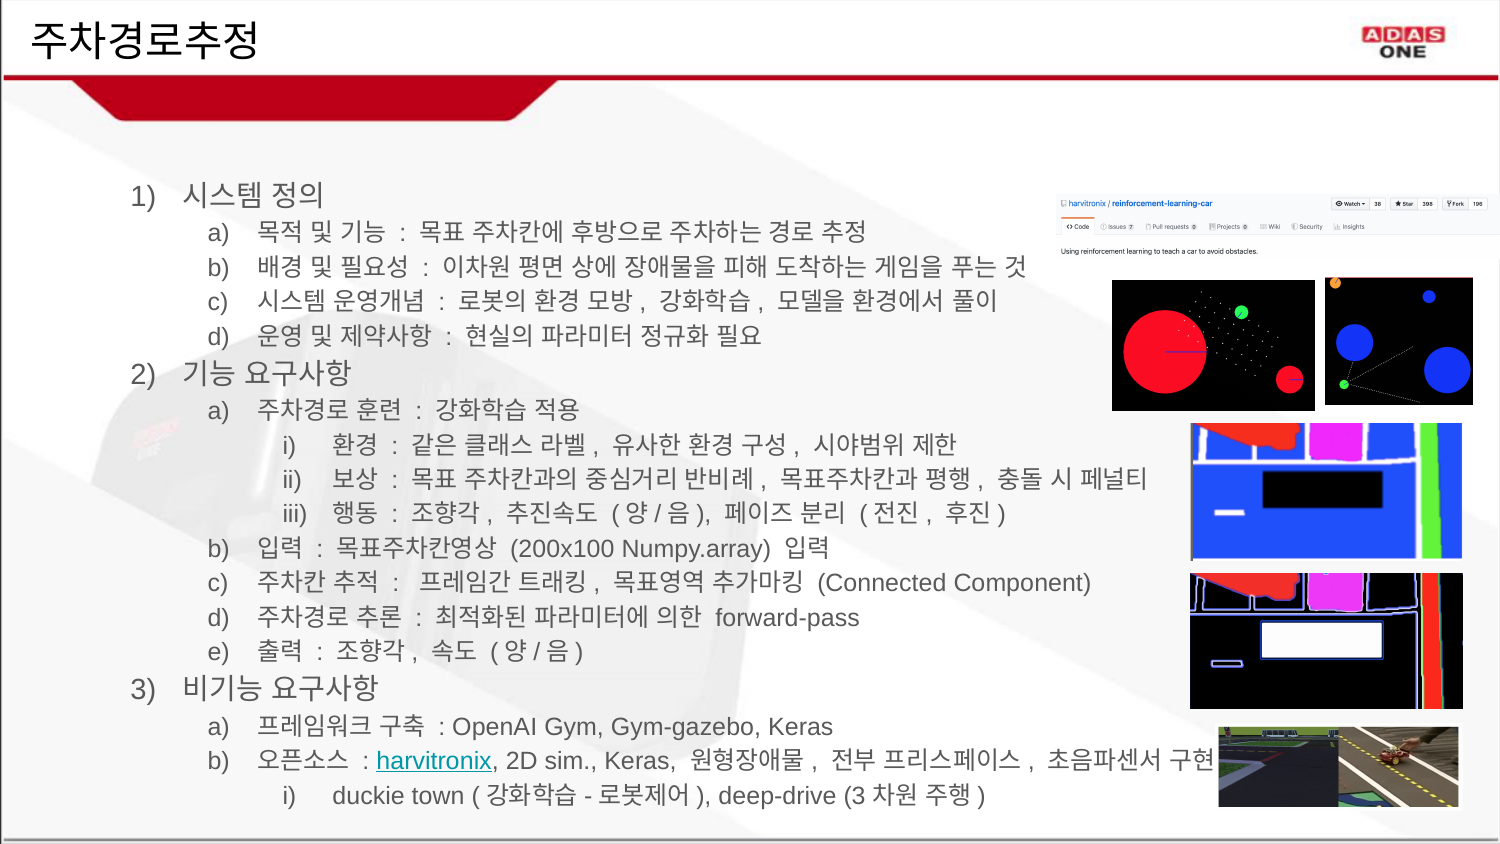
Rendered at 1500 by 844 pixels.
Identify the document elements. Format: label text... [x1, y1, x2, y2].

title 주차경로추정 [15, 0, 1277, 64]
list 시스템 정의 목적 및 기능 : 목표 주차칸에 후방으로 주차하는 경로 추정 배경 및 필요성 : 이차원 평면 상에 장애물을 피해 도착하는 게임을 푸는 것 시스템 운영개념 : 로봇의 환경 모방, 강화학습, 모델을 환경에서 풀이 운영 및 제약사항 : 현실의 파라미터 정규화 필요 기능 요구사항 주차경로 훈련 : 강화학습 적용 환경 : 같은 클래스 라벨, 유사한 환경 구성, 시야범위 제한 보상 : 목표 주차칸과의 중심거리 반비례, 목표주차칸과 평행, 충돌 시 페널티 행동 : 조향각, 추진속도 (양/음), 페이즈 분리 (전진, 후진) 입력 : 목표주차칸영상 (200x100 Numpy.array) 입력 주차칸 추적 : 프레임간 트래킹, 목표영역 추가마킹 (Connected Component) 주차경로 추론 : 최적화된 파라미터에 의한 forward-pass 출력 : 조향각, 속도 (양/음) 비기능 요구사항 프레임워크 구축 : OpenAI Gym, Gym-gazebo, Keras 오픈소스 : harvitronix, 2D sim., Keras, 원형장애물, 전부 프리스페이스, 초음파센서 구현 duckie town (강화학습-로봇제어), deep-drive (3차원 주행) [92, 157, 1438, 812]
picture [0, 0, 1500, 844]
